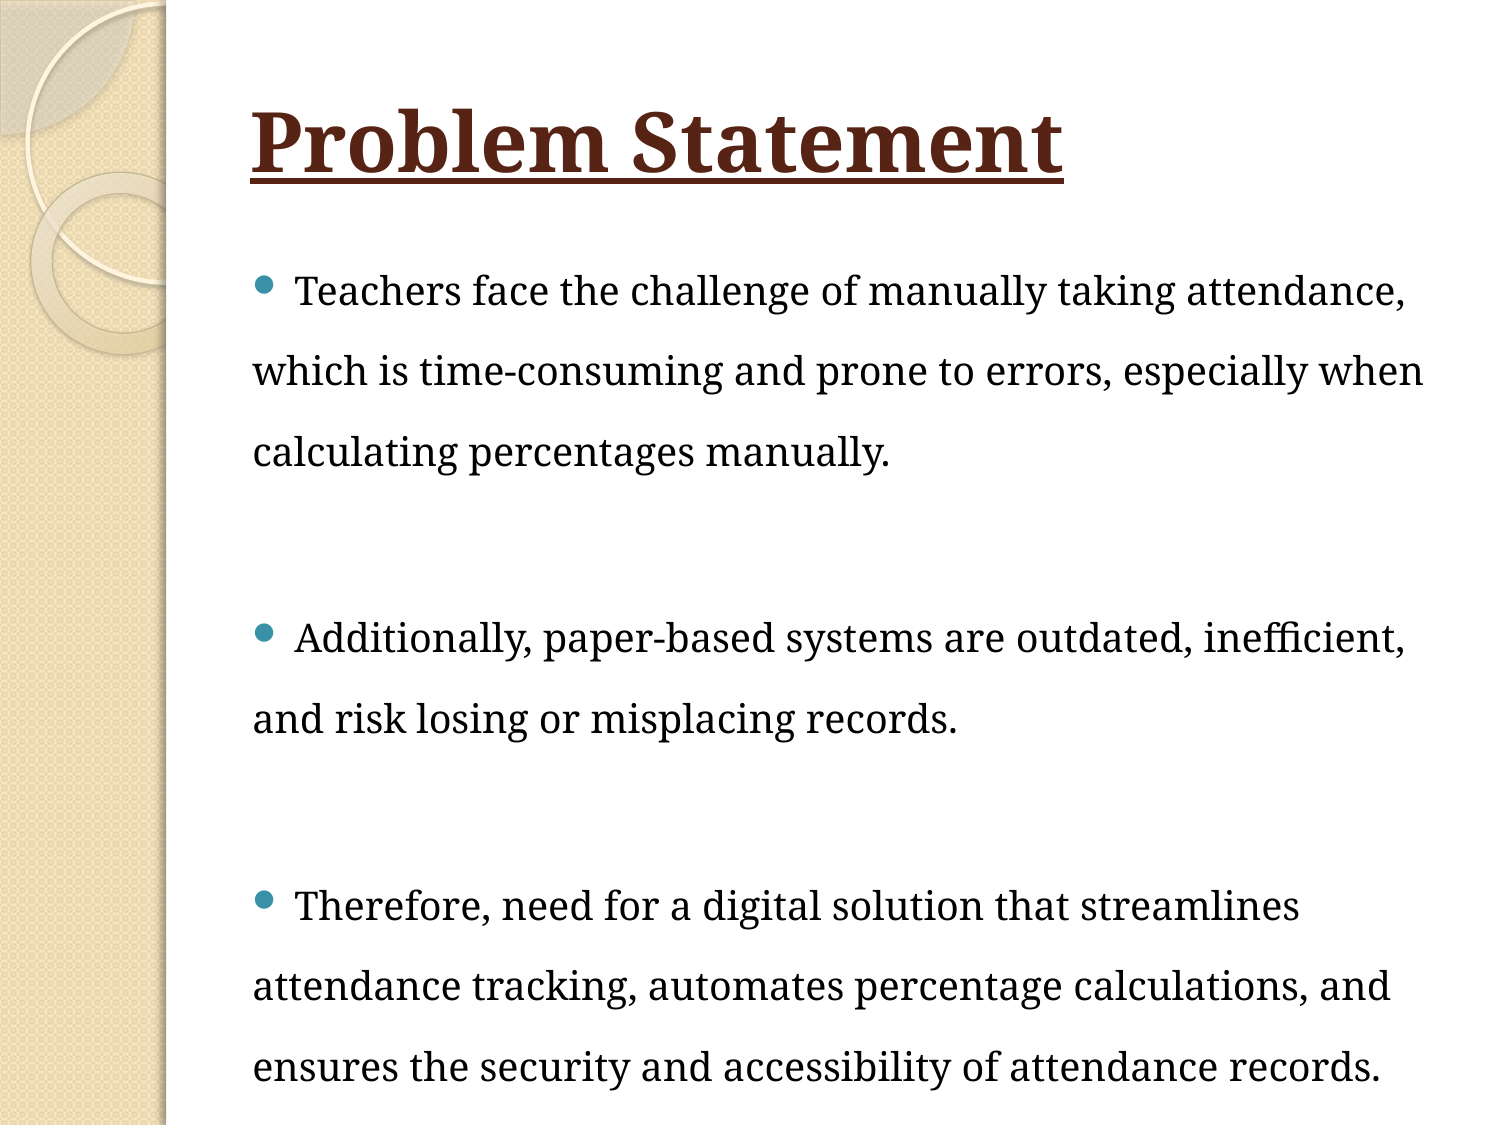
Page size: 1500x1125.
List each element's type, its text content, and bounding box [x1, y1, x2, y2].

list Teachers face the challenge of manually taking attendance, which is time-consuming and prone to errors, especially when calculating percentages manually. Additionally, paper-based systems are outdated, inefficient, and risk losing or misplacing records. Therefore, need for a digital solution that streamlines attendance tracking, automates percentage calculations, and ensures the security and accessibility of attendance records. [237, 224, 1468, 1013]
title Problem Statement [235, 45, 1466, 233]
